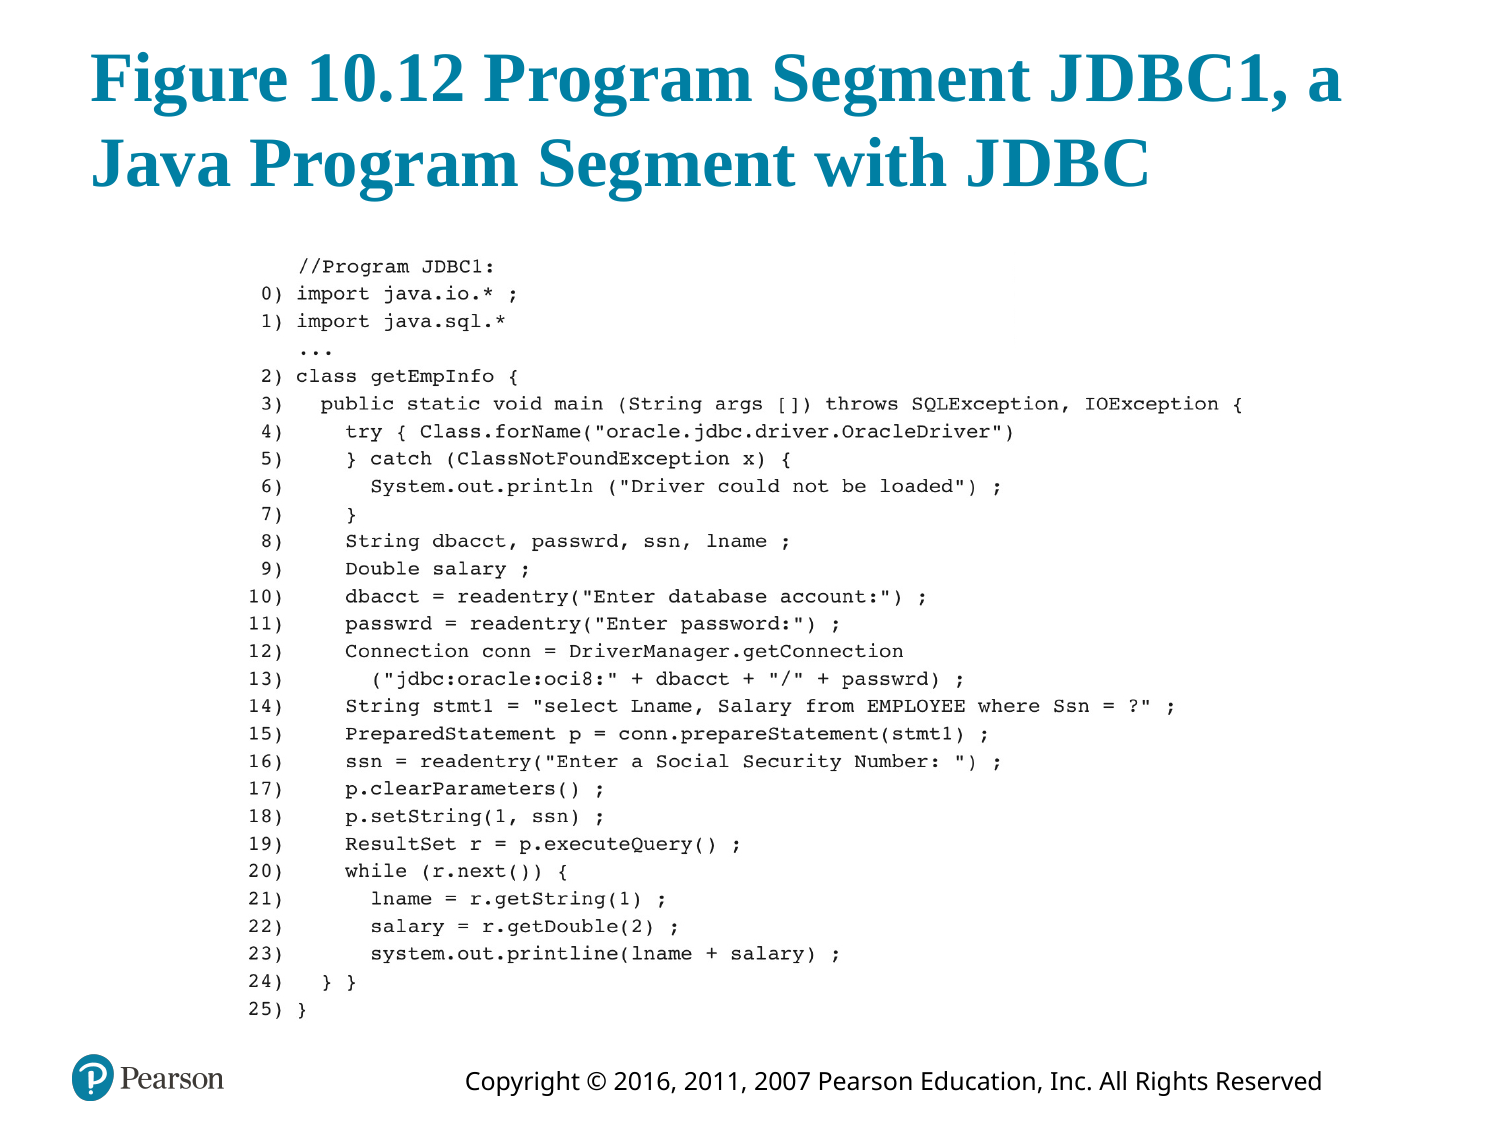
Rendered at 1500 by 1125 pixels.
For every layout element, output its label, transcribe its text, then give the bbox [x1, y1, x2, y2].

picture [98, 1054, 224, 1101]
title Figure 10.12 Program Segment J D B C 1, a Java Program Segment with J D B C [75, 35, 1425, 216]
picture [240, 247, 1259, 1026]
picture [72, 1087, 83, 1101]
picture [72, 1054, 88, 1070]
picture [80, 1063, 106, 1088]
